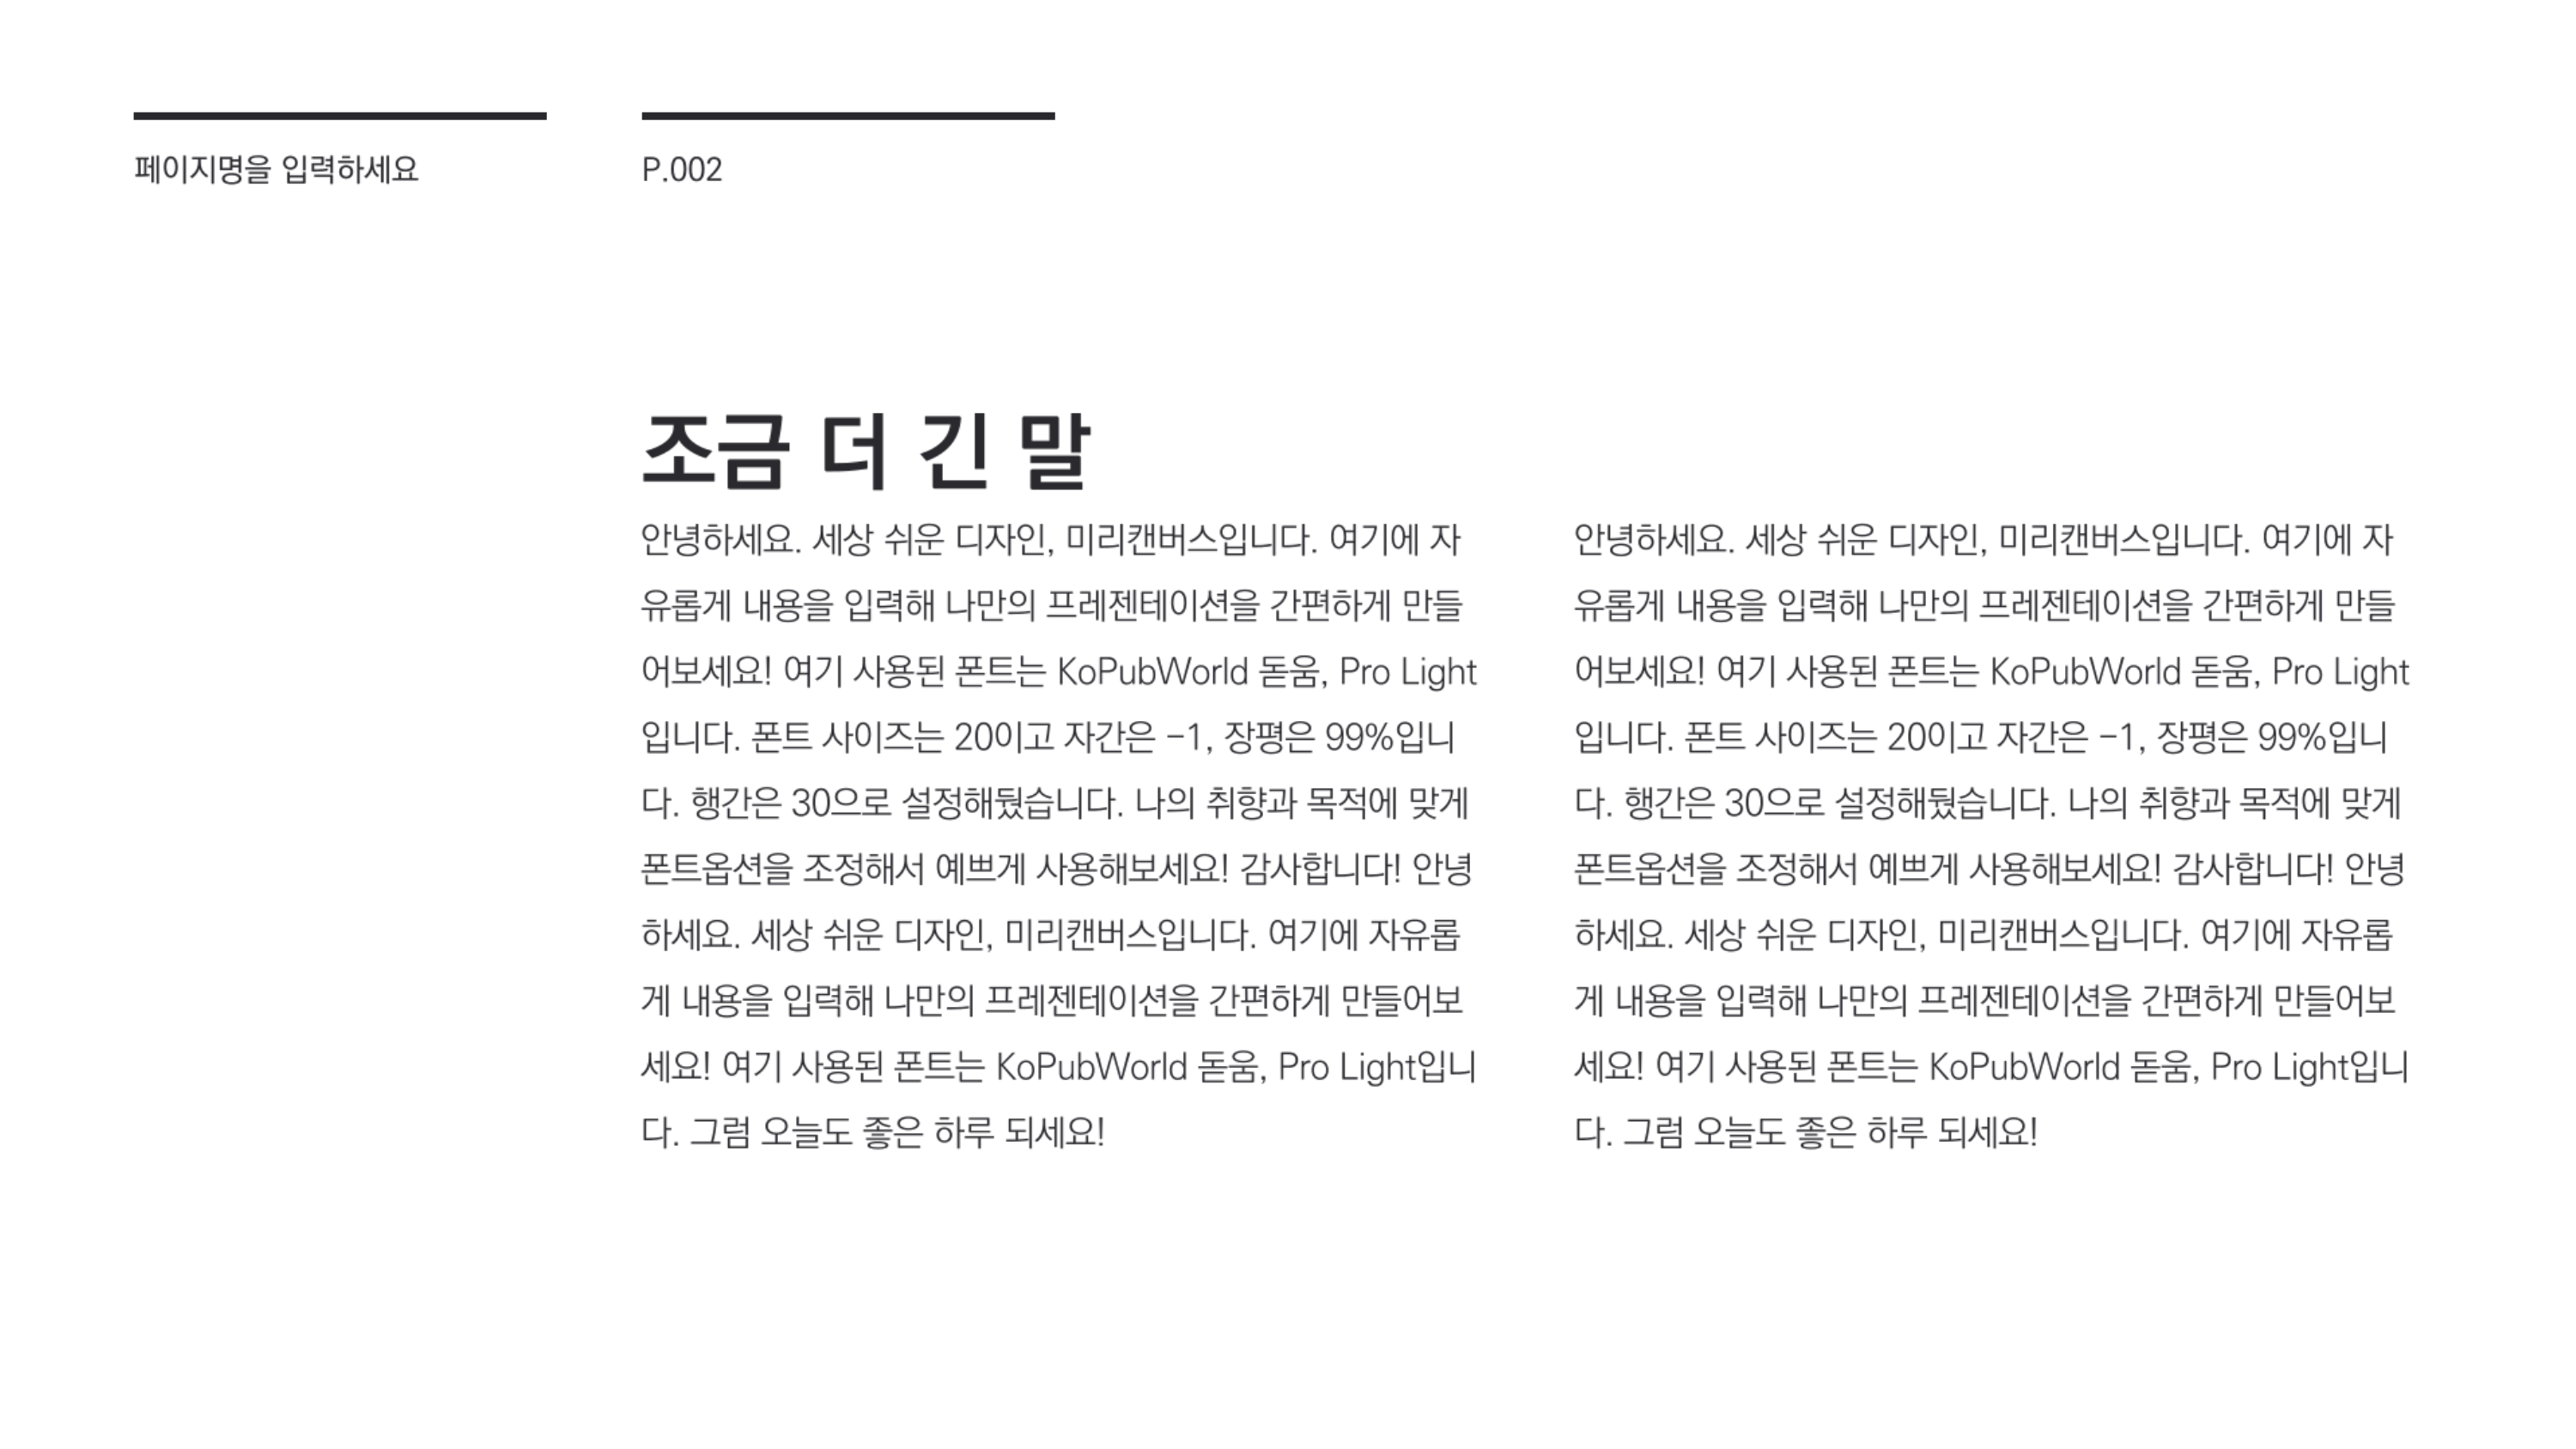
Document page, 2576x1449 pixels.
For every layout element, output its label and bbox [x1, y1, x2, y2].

picture [128, 142, 434, 200]
picture [1568, 511, 2433, 1183]
text_box [641, 112, 1055, 120]
text_box [133, 112, 548, 120]
picture [628, 380, 1501, 1183]
picture [636, 142, 741, 200]
